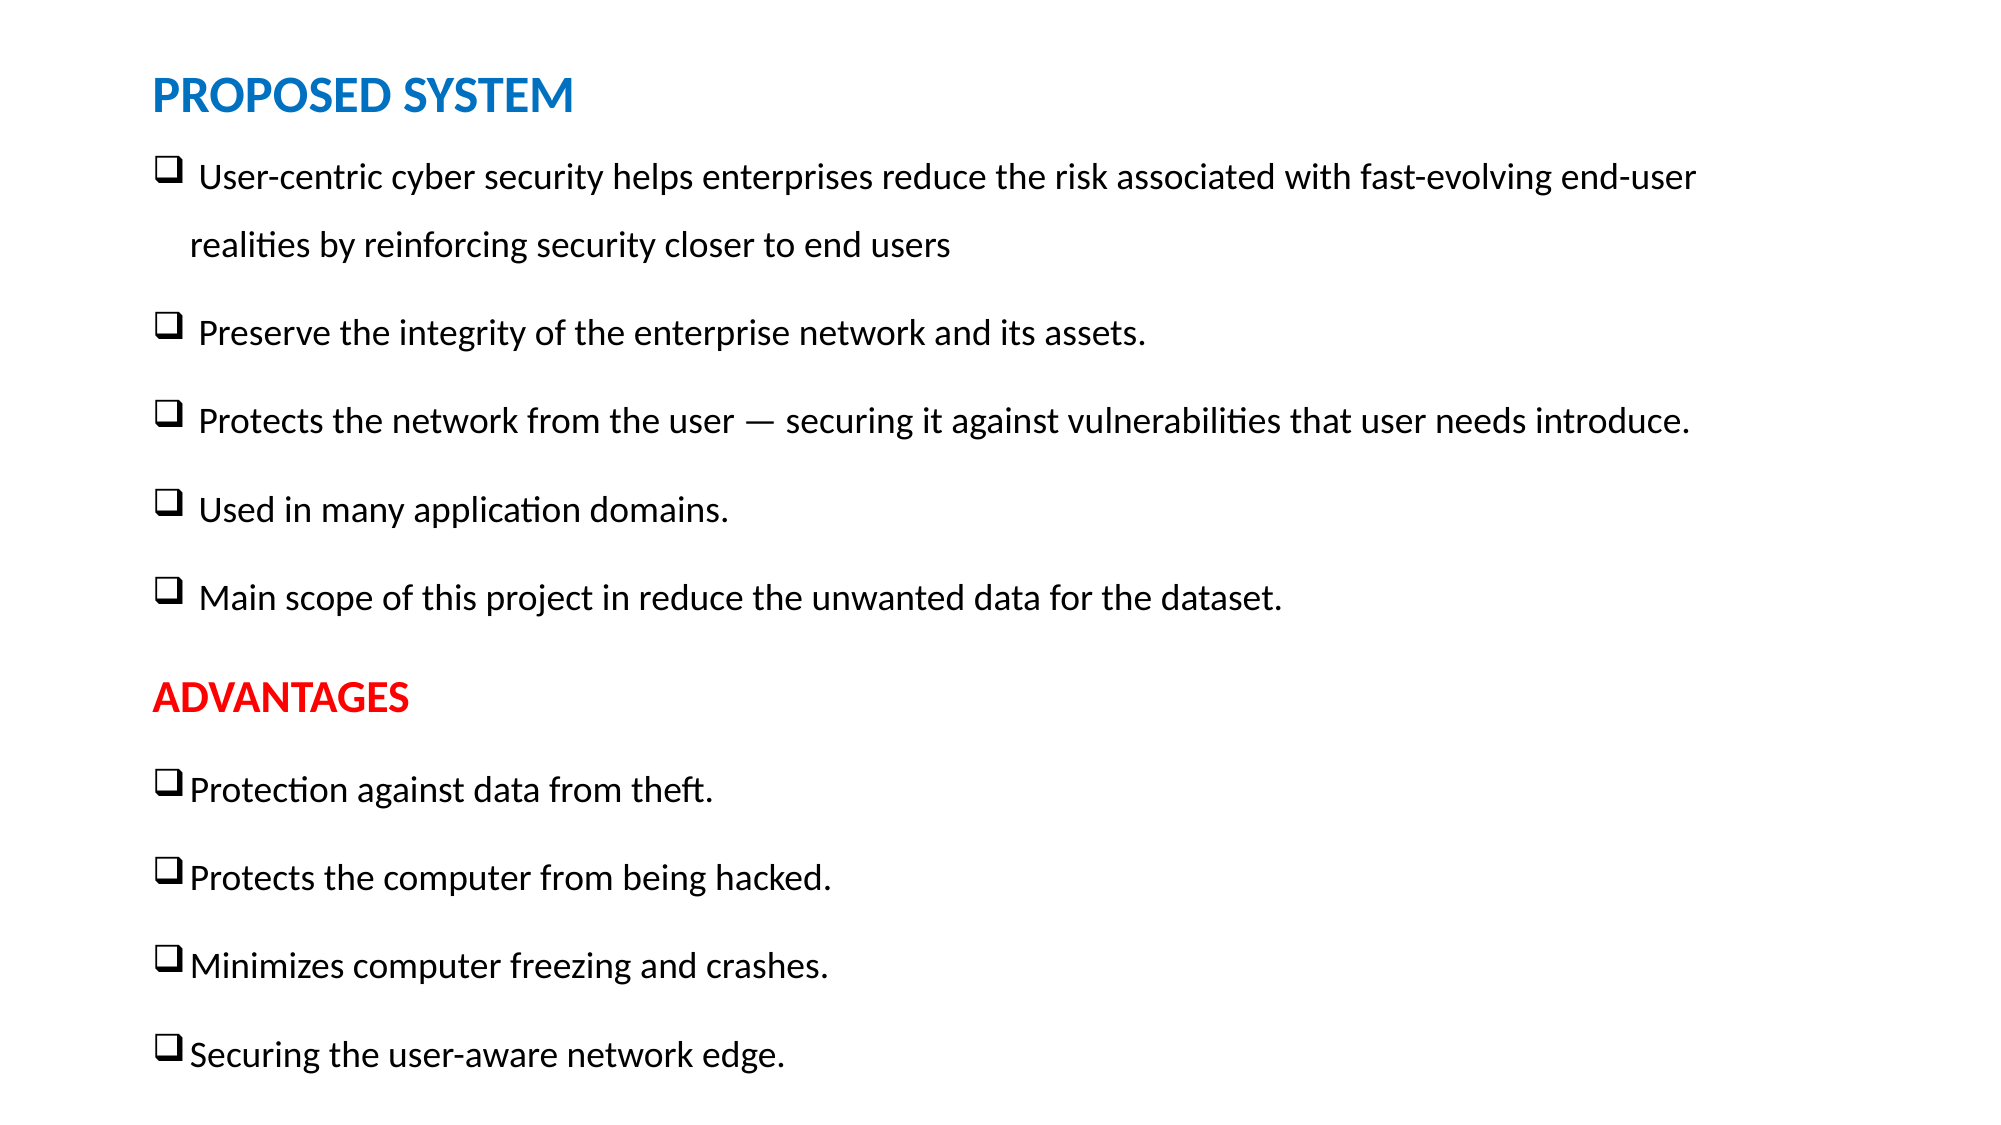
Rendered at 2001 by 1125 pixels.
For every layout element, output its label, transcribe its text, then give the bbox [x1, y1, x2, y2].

title PROPOSED SYSTEM [137, 60, 1863, 195]
list User-centric cyber security helps enterprises reduce the risk associated with fast-evolving end-user realities by reinforcing security closer to end users Preserve the integrity of the enterprise network and its assets. Protects the network from the user — securing it against vulnerabilities that user needs introduce. Used in many application domains. Main scope of this project in reduce the unwanted data for the dataset. ADVANTAGES Protection against data from theft. Protects the computer from being hacked. Minimizes computer freezing and crashes. Securing the user-aware network edge. [137, 122, 1826, 1087]
